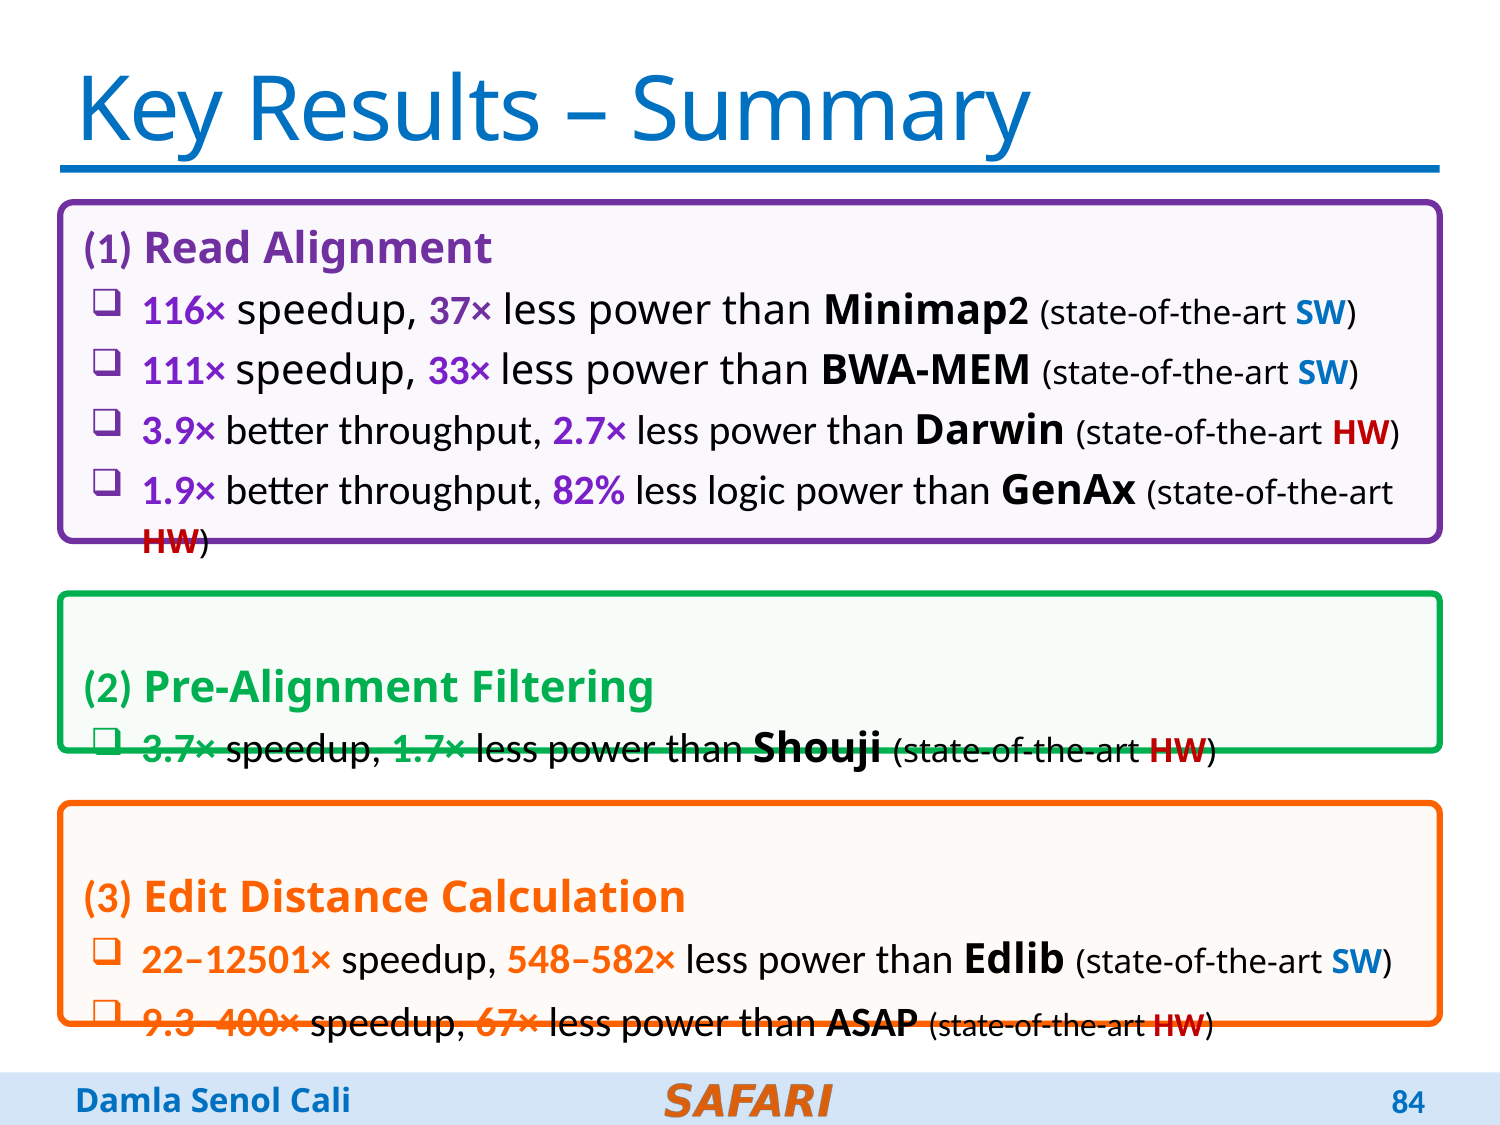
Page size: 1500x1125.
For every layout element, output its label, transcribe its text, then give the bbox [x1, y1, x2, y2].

text_box [60, 1049, 1440, 1125]
list Read Alignment 116× speedup, 37× less power than Minimap2 (state-of-the-art SW) 111× speedup, 33× less power than BWA-MEM (state-of-the-art SW) 3.9× better throughput, 2.7× less power than Darwin (state-of-the-art HW) 1.9× better throughput, 82% less logic power than GenAx (state-of-the-art HW) Pre-Alignment Filtering 3.7× speedup, 1.7× less power than Shouji (state-of-the-art HW) Edit Distance Calculation 22–12501× speedup, 548–582× less power than Edlib (state-of-the-art SW) 9.3–400× speedup, 67× less power than ASAP (state-of-the-art HW) [60, 202, 1440, 1049]
title Key Results – Summary [60, 42, 1440, 166]
